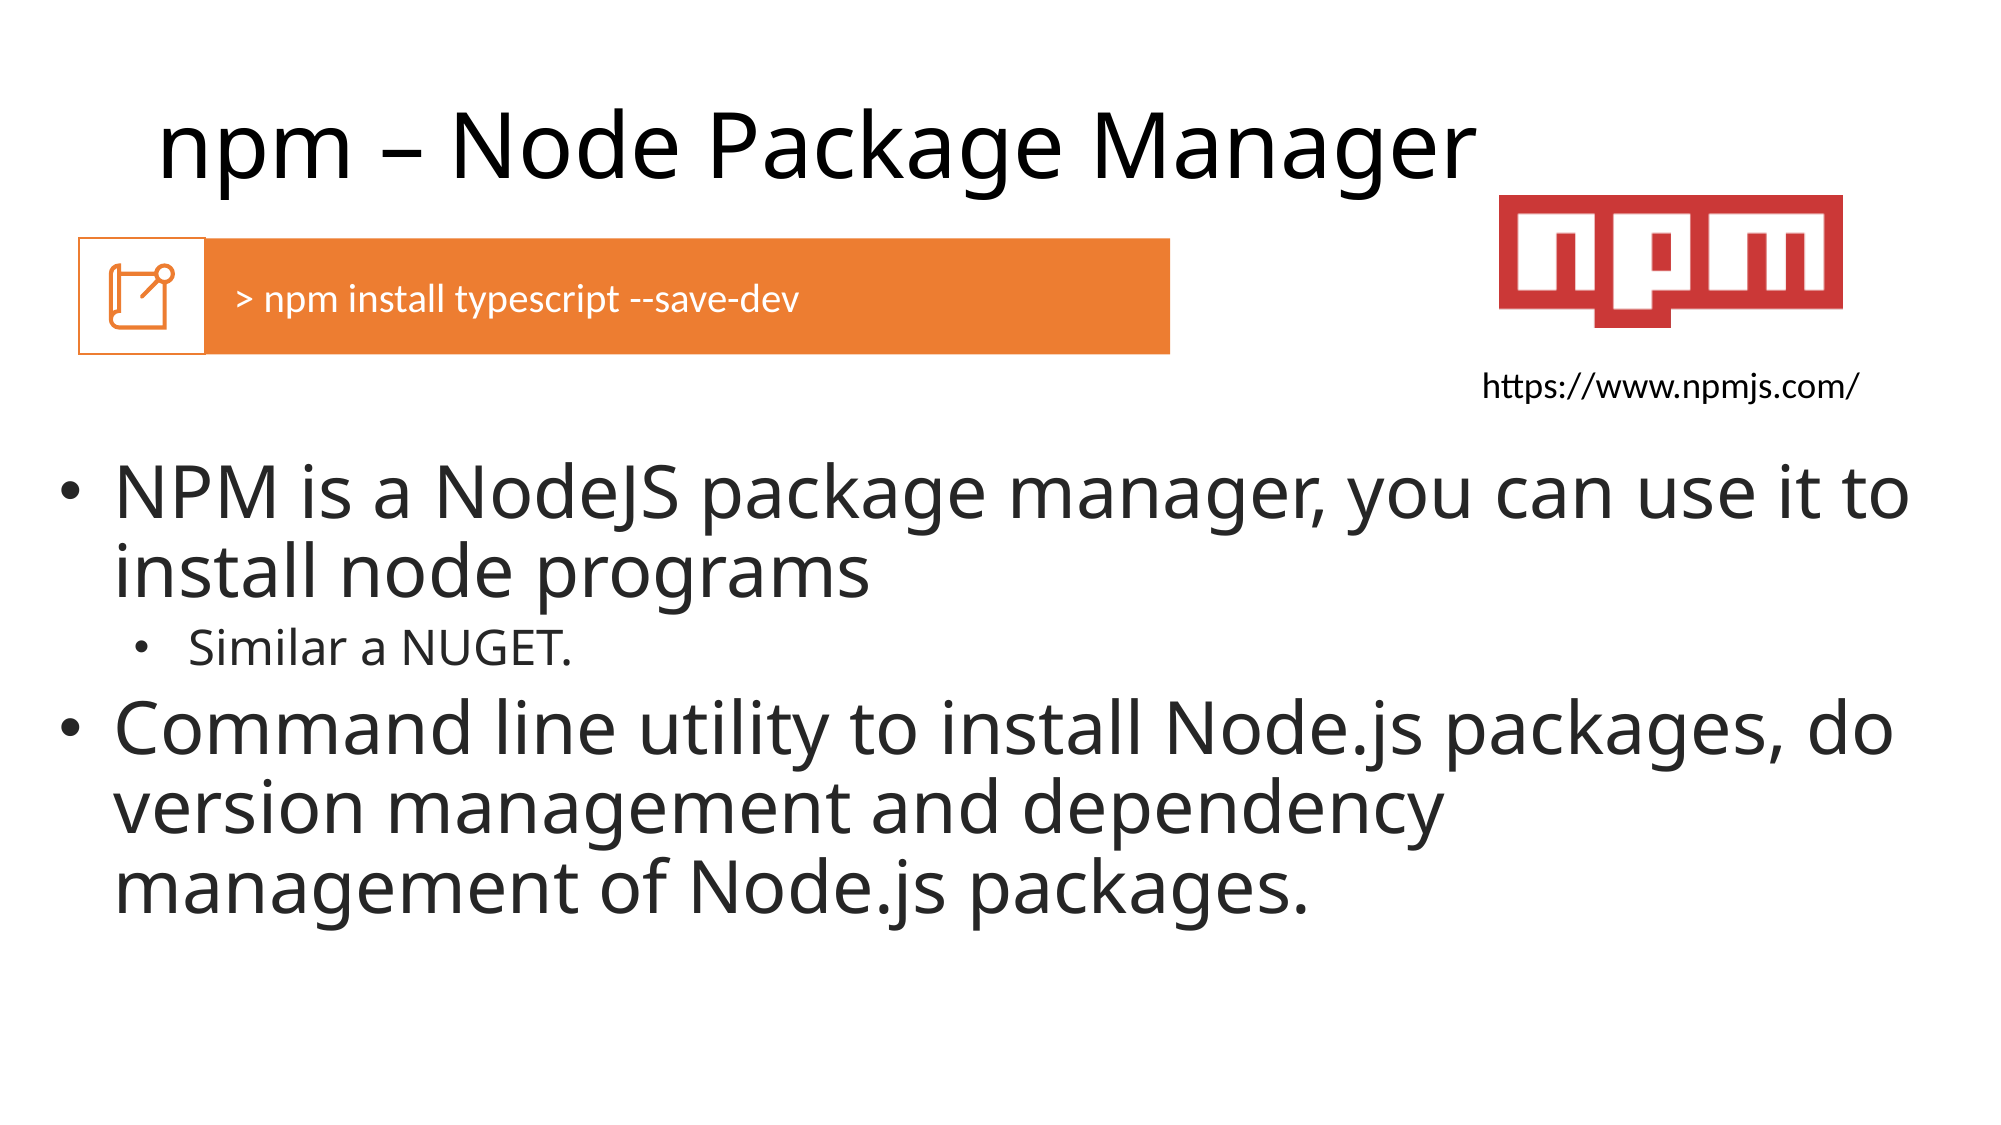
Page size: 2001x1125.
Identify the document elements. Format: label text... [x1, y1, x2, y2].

text_box https://www.npmjs.com/ [1467, 354, 1876, 414]
text_box [108, 263, 175, 330]
text_box [78, 237, 206, 355]
text_box > npm install typescript --save-dev [206, 237, 1171, 355]
text_box NPM is a NodeJS package manager, you can use it to install node programs Similar a NUGET. Command line utility to install Node.js packages, do version management and dependency management of Node.js packages. [44, 447, 1957, 1025]
title npm – Node Package Manager [141, 39, 1867, 258]
picture [1499, 195, 1843, 328]
